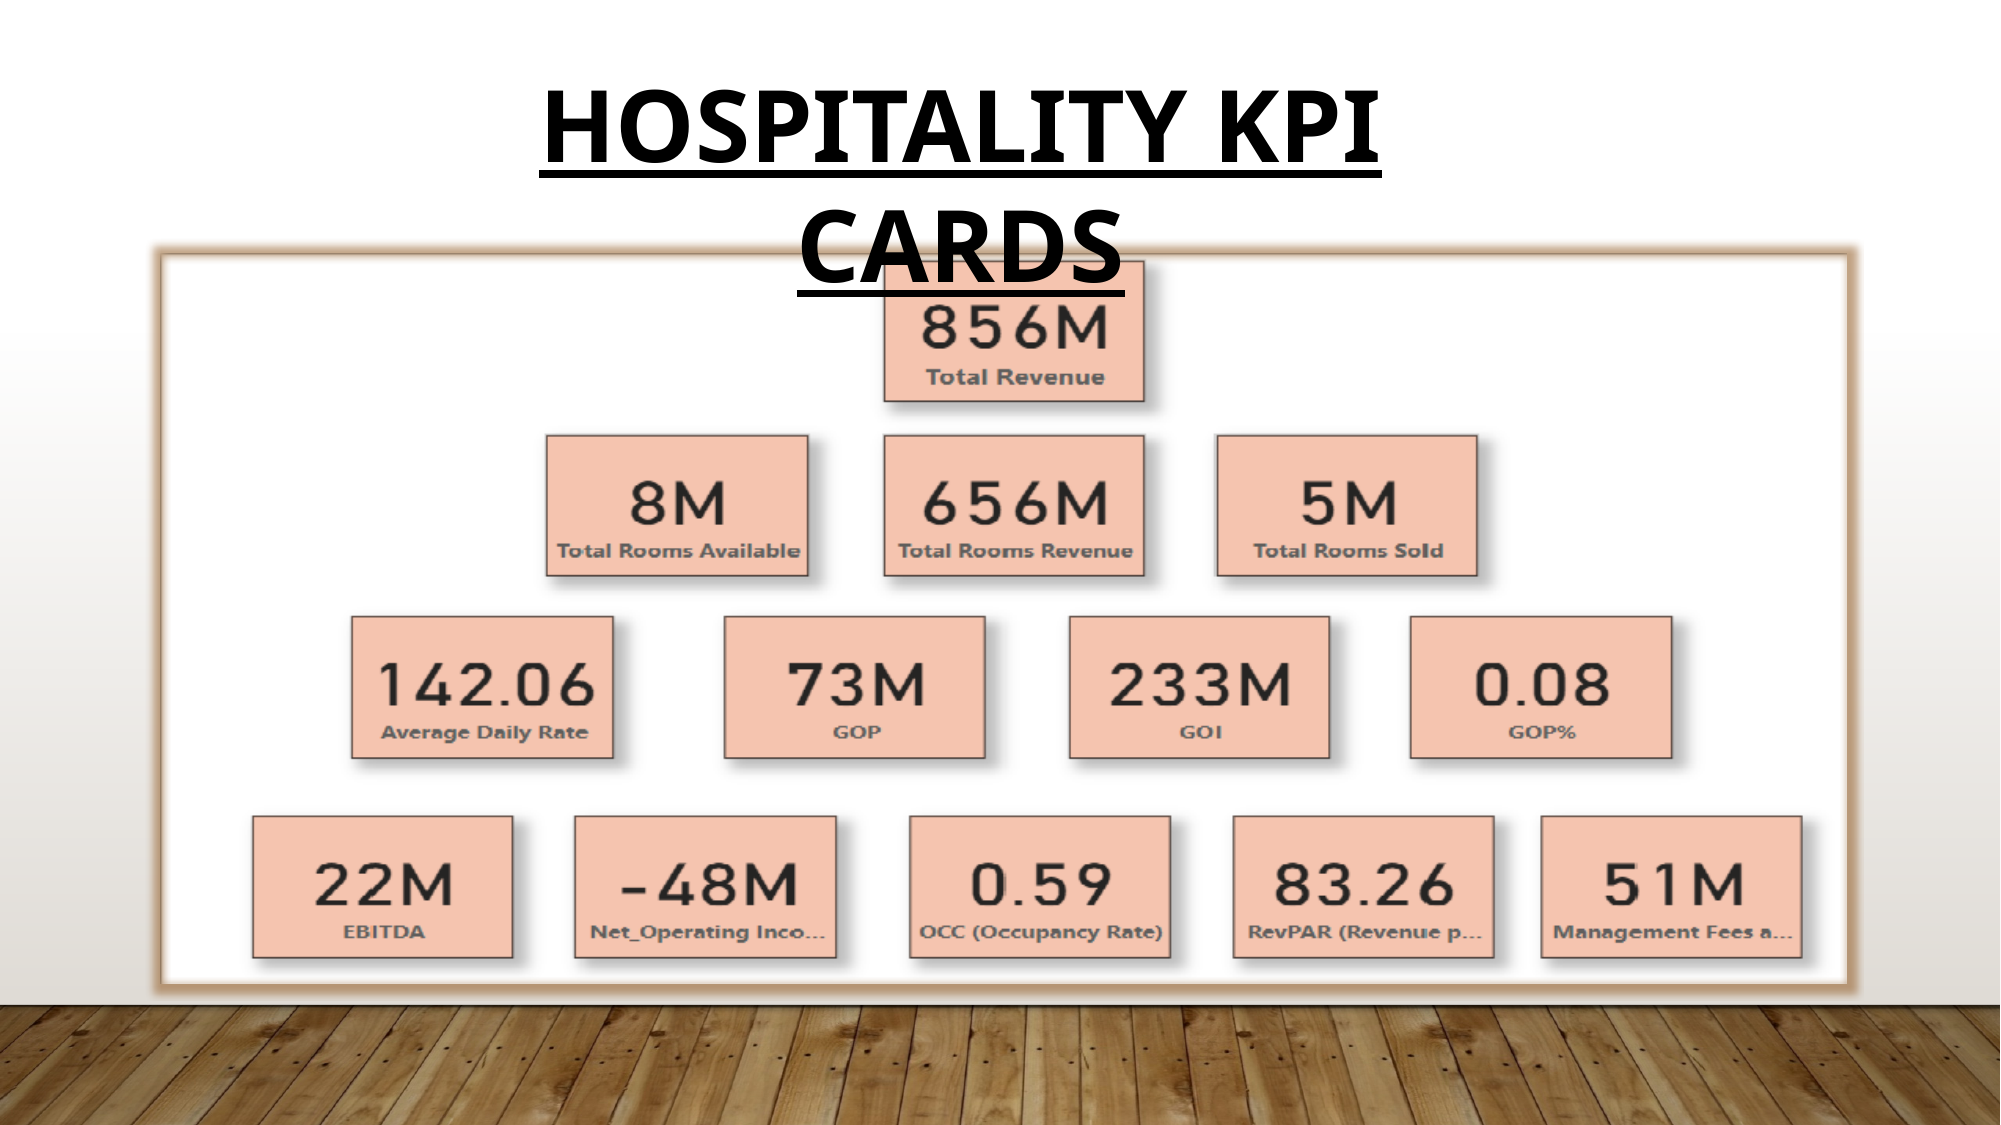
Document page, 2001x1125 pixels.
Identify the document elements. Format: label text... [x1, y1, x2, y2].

picture [160, 253, 1847, 984]
picture [0, 1005, 2000, 1125]
text_box HOSPITALITY KPI CARDS [358, 55, 1563, 253]
